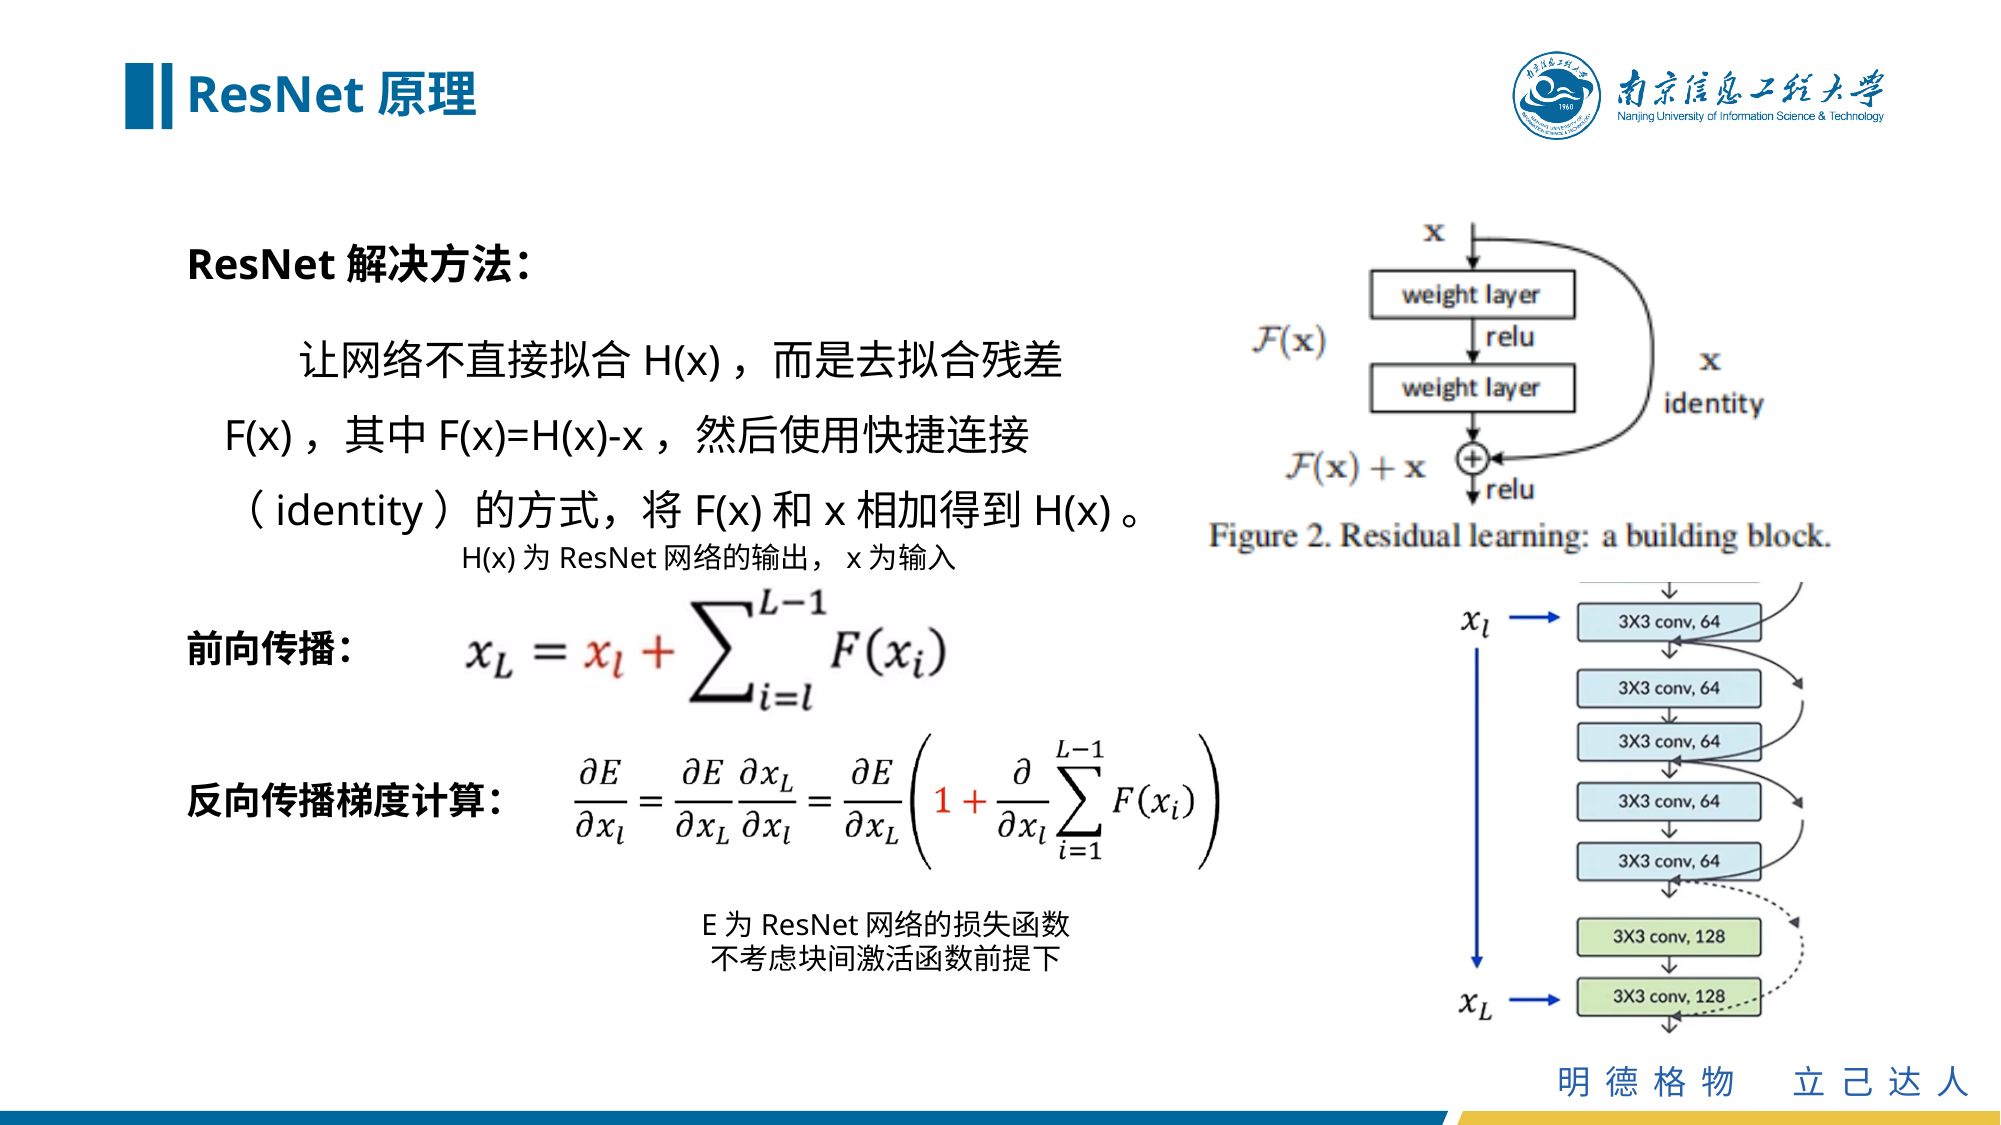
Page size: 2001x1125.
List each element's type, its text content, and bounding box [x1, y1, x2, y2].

text_box ResNet解决方法： 让网络不直接拟合H(x)，而是去拟合残差F(x)，其中F(x)=H(x)-x，然后使用快捷连接（identity）的方式，将F(x)和x相加得到H(x)。 [171, 230, 1198, 563]
text_box H(x)为ResNet网络的输出，x为输入 [446, 532, 1113, 582]
text_box 反向传播梯度计算： [171, 769, 536, 830]
picture [1512, 51, 1884, 140]
text_box E为ResNet网络的损失函数 不考虑块间激活函数前提下 [552, 898, 1220, 984]
picture [412, 582, 1299, 889]
picture [1198, 175, 1855, 1050]
title ResNet原理 [171, 40, 1484, 152]
text_box 前向传播： [171, 617, 412, 678]
